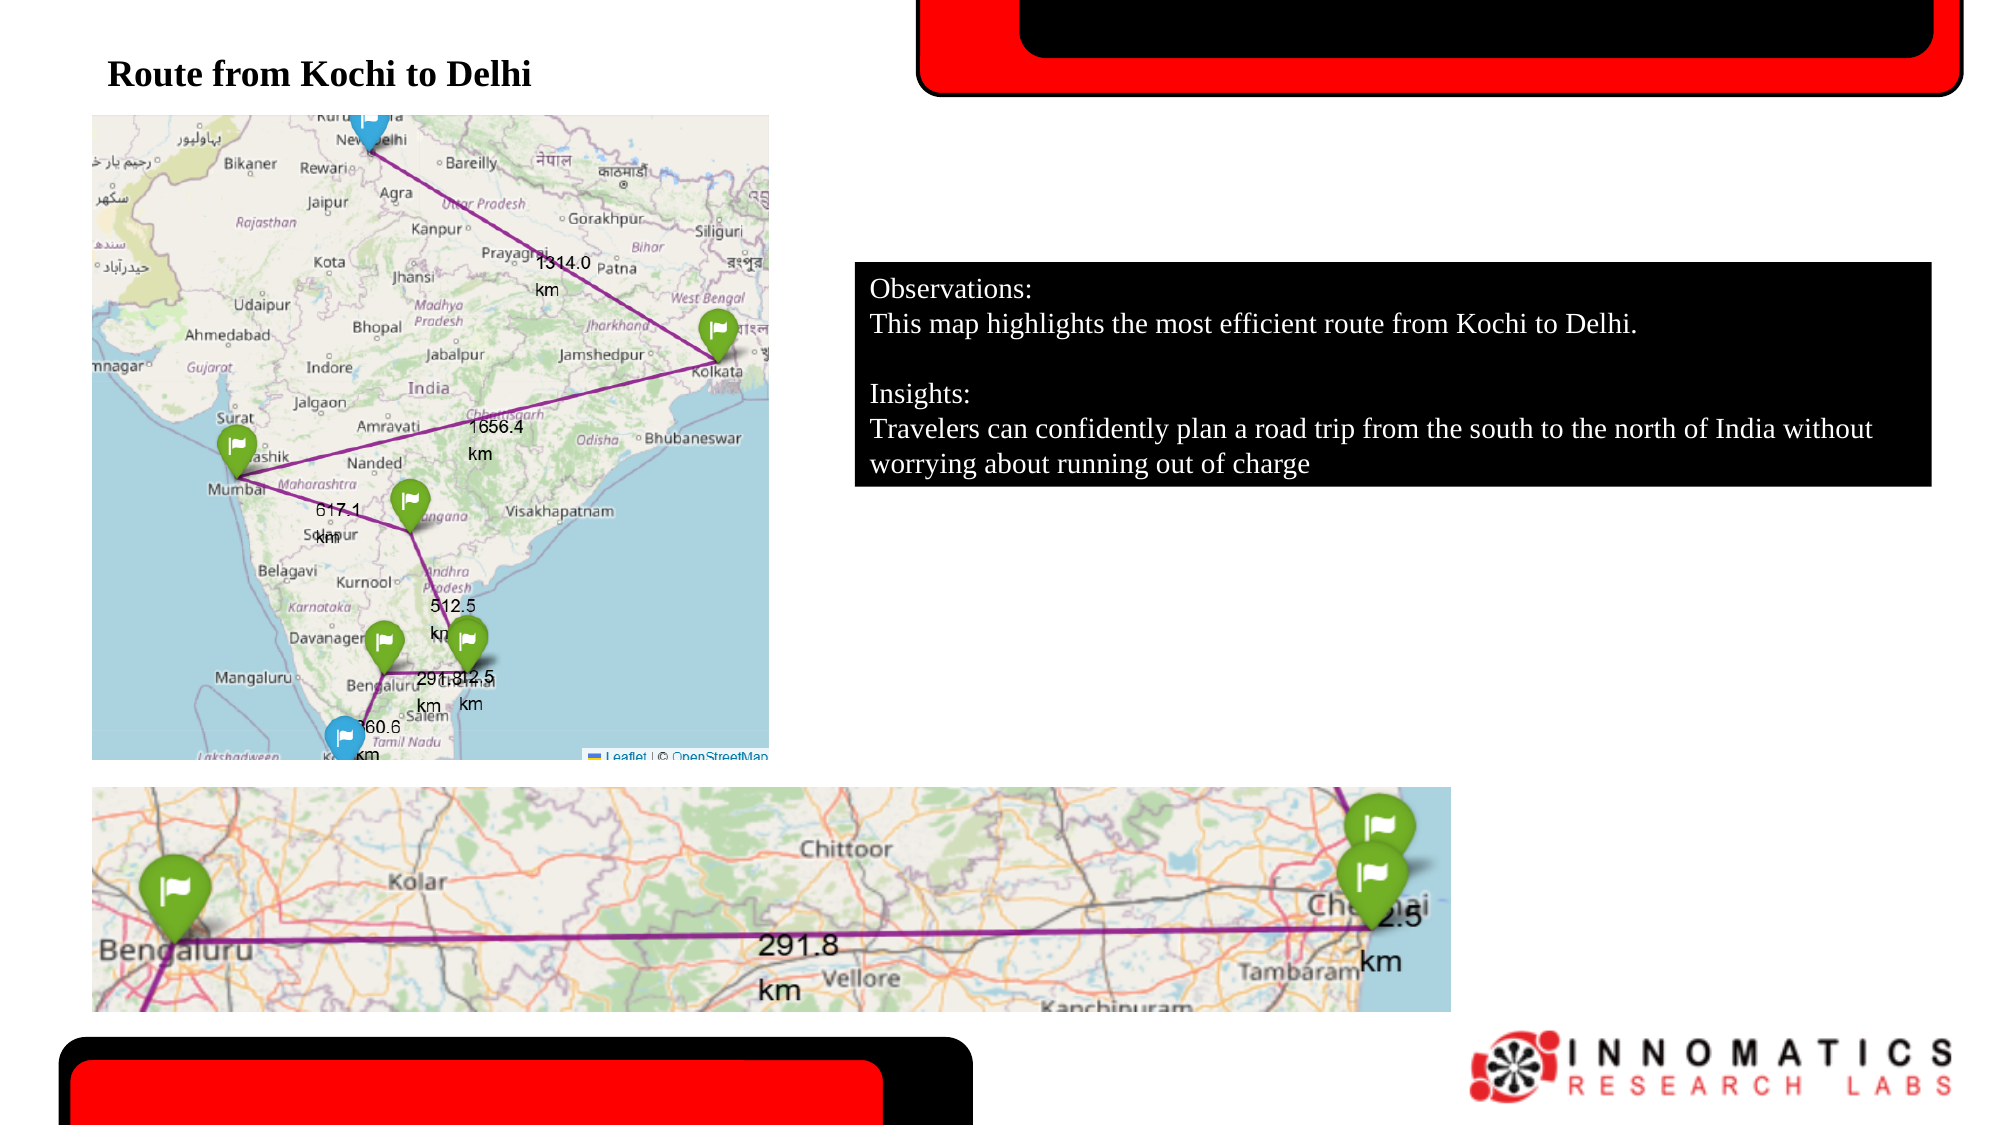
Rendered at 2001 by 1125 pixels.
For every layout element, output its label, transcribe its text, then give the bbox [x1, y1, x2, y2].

picture [92, 786, 1451, 1013]
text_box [917, 0, 1962, 96]
text_box Route from Kochi to Delhi [92, 41, 855, 102]
picture [92, 115, 769, 761]
text_box Observations: This map highlights the most efficient route from Kochi to Delhi. Insights: Travelers can confidently plan a road trip from the south to the north of India without worrying about running out of charge [854, 262, 1932, 487]
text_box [60, 1038, 972, 1125]
picture [1445, 1014, 1975, 1125]
